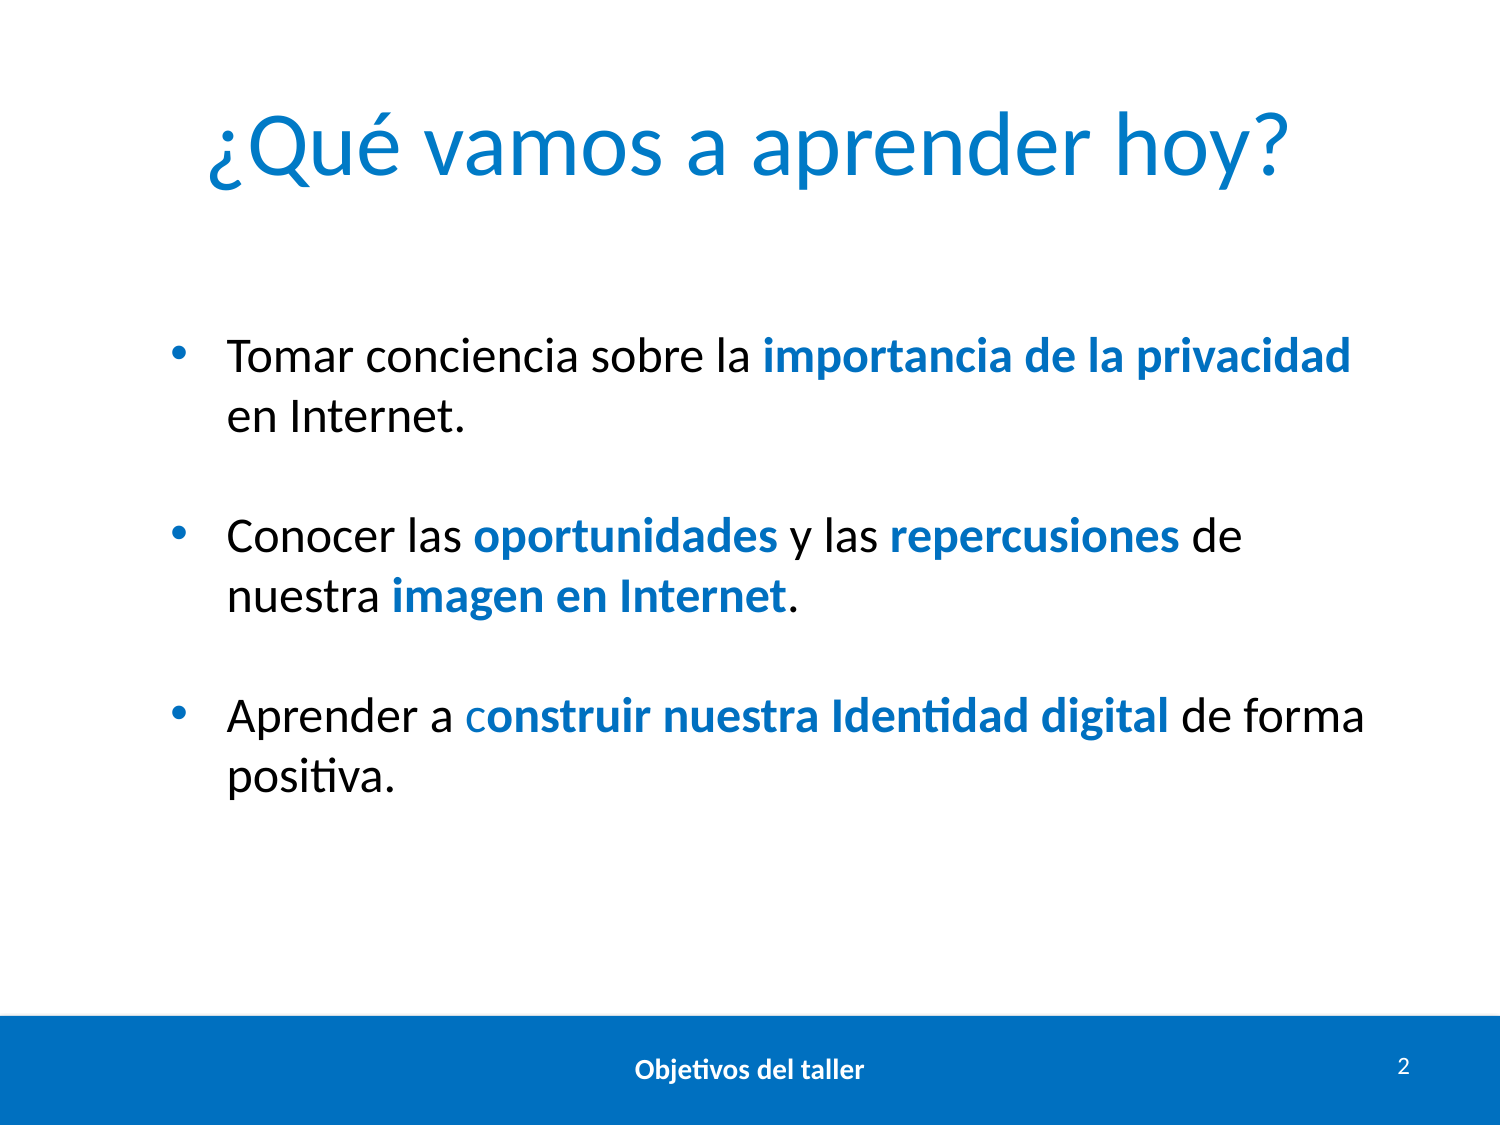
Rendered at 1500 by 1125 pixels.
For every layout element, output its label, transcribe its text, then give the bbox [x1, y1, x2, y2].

title ¿Qué vamos a aprender hoy? [75, 45, 1425, 233]
text_box Tomar conciencia sobre la importancia de la privacidad en Internet. Conocer las oportunidades y las repercusiones de nuestra imagen en Internet. Aprender a construir nuestra Identidad digital de forma positiva. [80, 255, 1397, 856]
footer Objetivos del taller [478, 1042, 1022, 1103]
slide_number 2 [1074, 1042, 1425, 1103]
